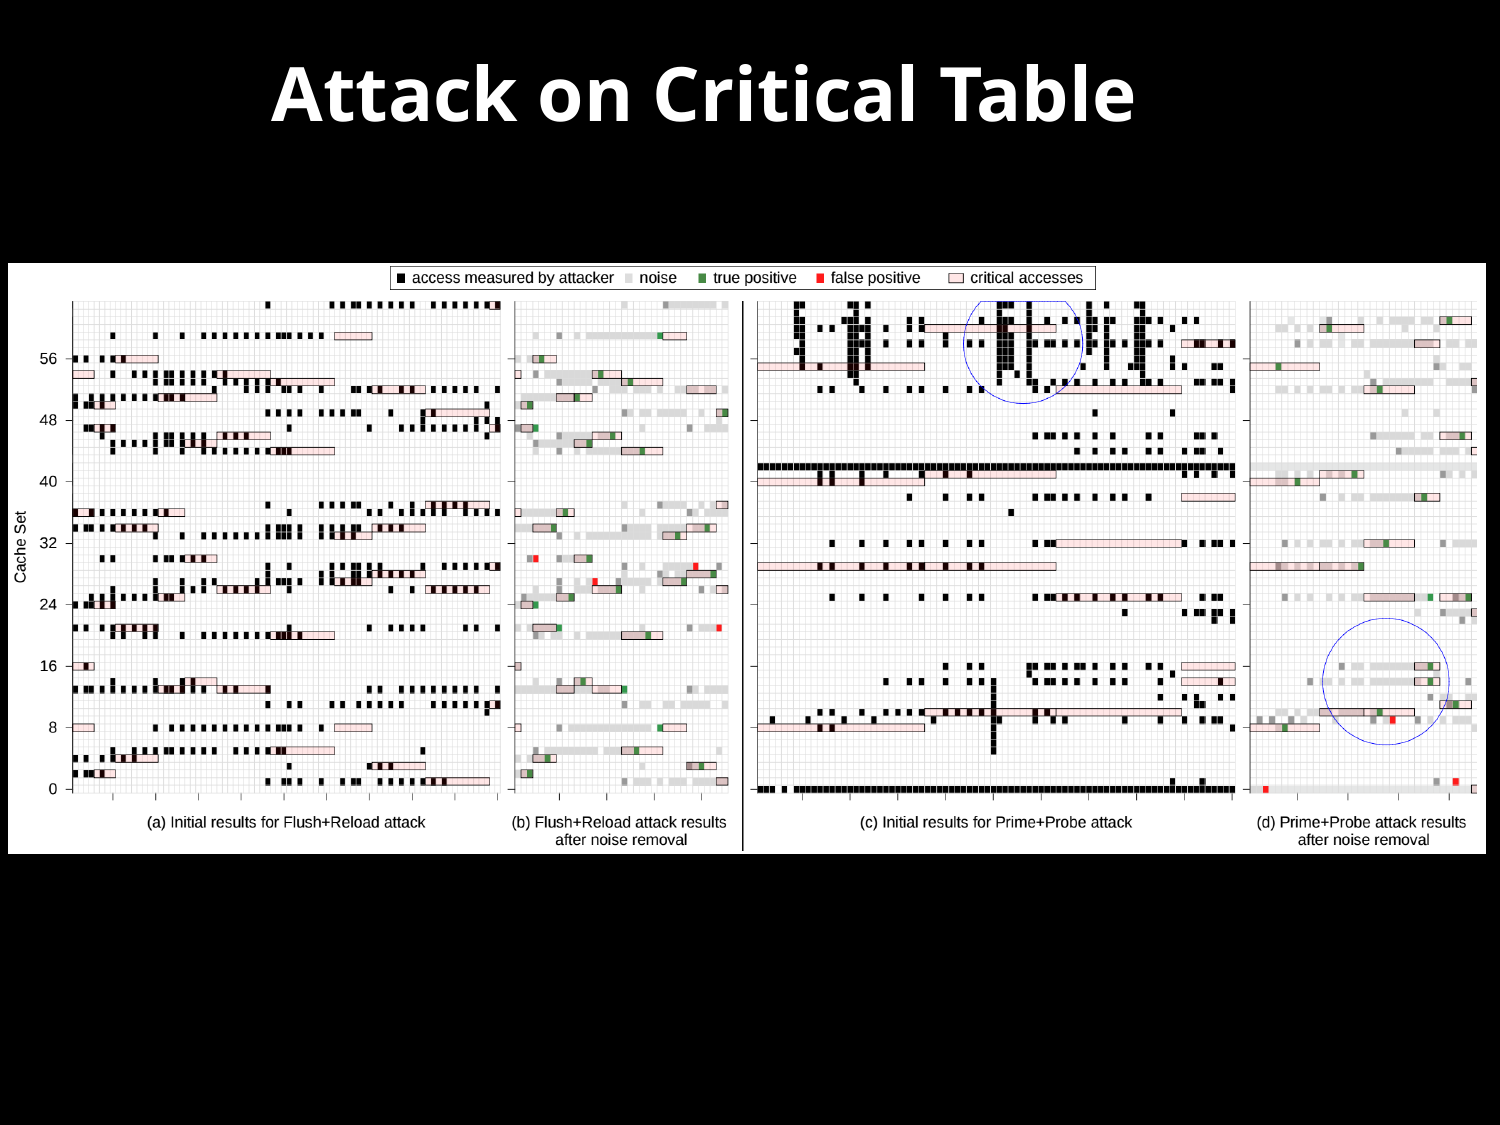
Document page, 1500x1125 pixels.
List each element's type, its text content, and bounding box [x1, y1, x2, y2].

title Attack on Critical Table [57, 39, 1352, 155]
picture [8, 262, 1486, 854]
